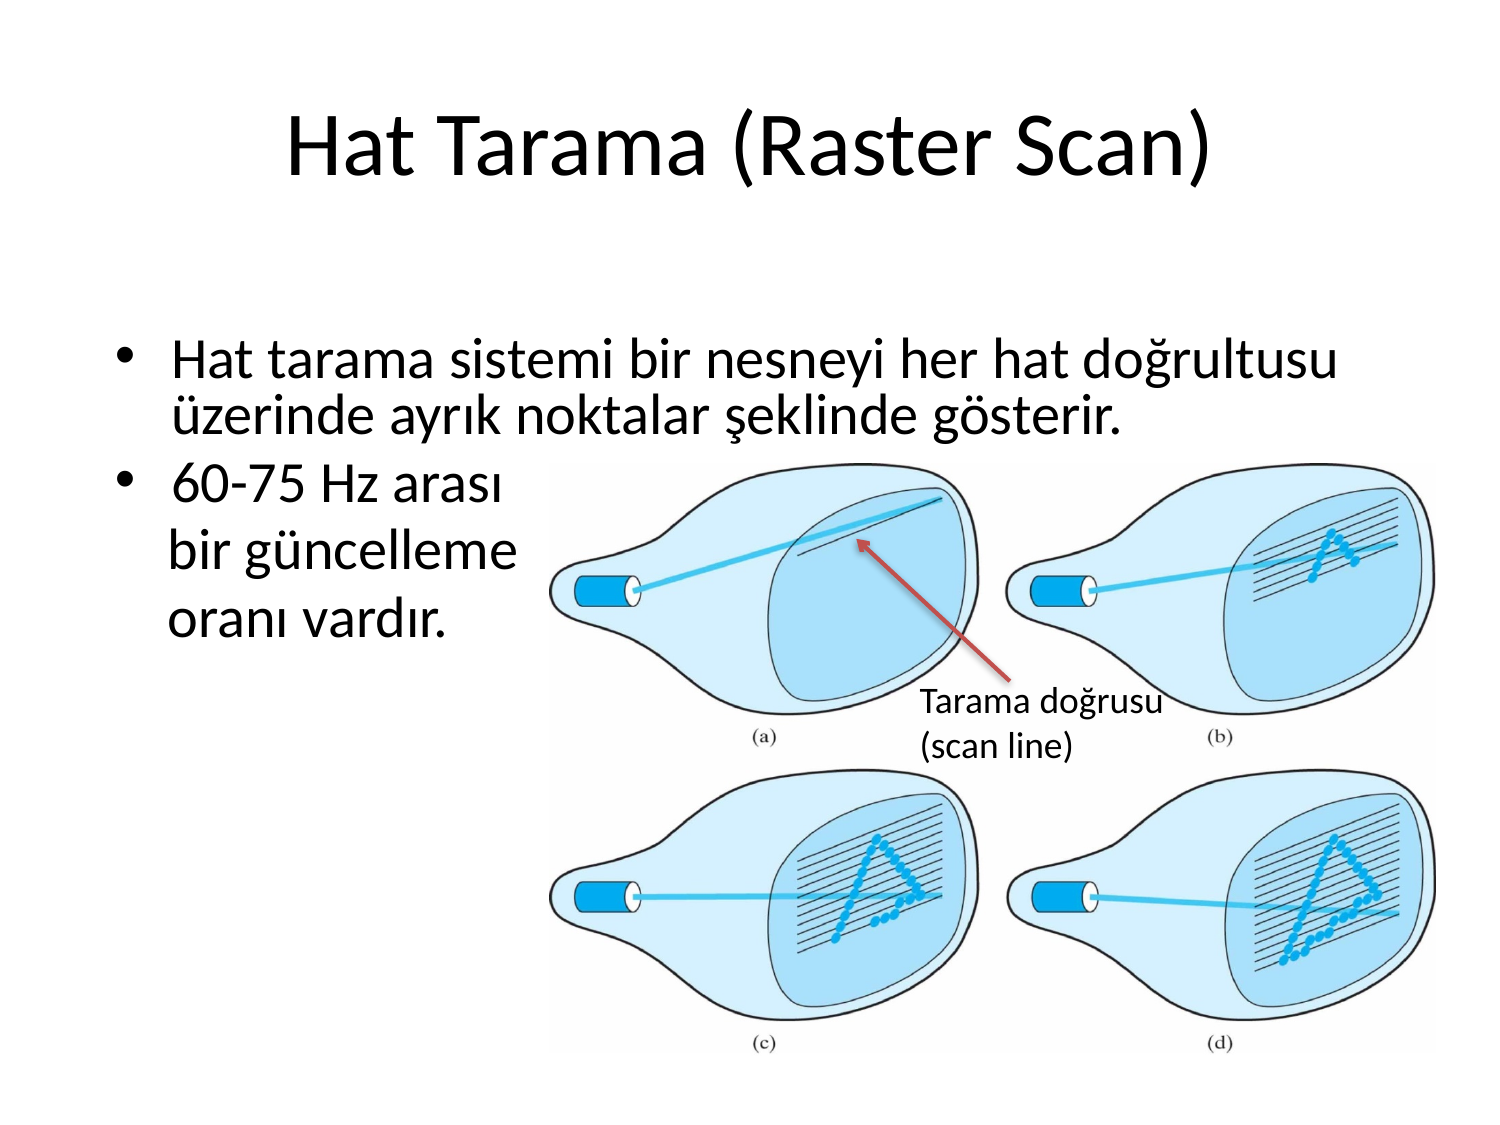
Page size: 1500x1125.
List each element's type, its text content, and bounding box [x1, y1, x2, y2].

title Hat Tarama (Raster Scan) [75, 45, 1425, 233]
picture [548, 463, 1437, 1064]
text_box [855, 538, 1010, 682]
text_box Hat tarama sistemi bir nesneyi her hat doğrultusu üzerinde ayrık noktalar şeklinde gösterir. 60-75 Hz arası bir güncelleme oranı vardır. [100, 326, 1412, 656]
